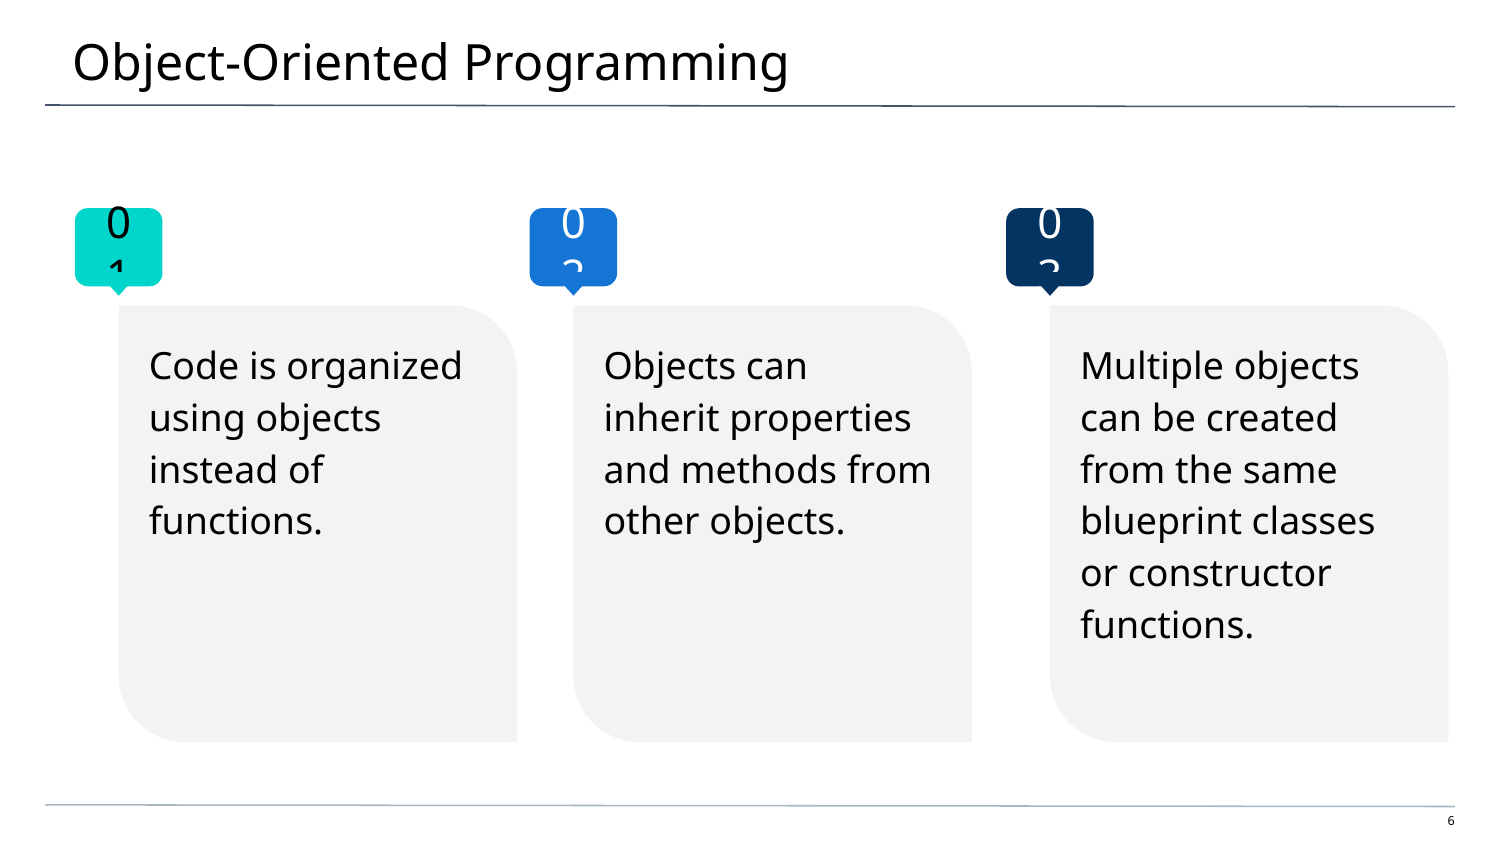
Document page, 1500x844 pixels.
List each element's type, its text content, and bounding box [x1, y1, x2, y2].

subtitle Multiple objects can be created from the same blueprint classes or constructor functions. [1050, 305, 1440, 743]
subtitle Code is organized using objects instead of functions. [118, 305, 508, 743]
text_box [74, 207, 163, 296]
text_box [1005, 207, 1094, 296]
title Object-Oriented Programming [0, 0, 1500, 88]
subtitle Objects can inherit properties and methods from other objects. [573, 305, 963, 743]
text_box [1440, 339, 1449, 743]
text_box [963, 338, 972, 743]
text_box [508, 338, 518, 743]
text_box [529, 207, 618, 296]
